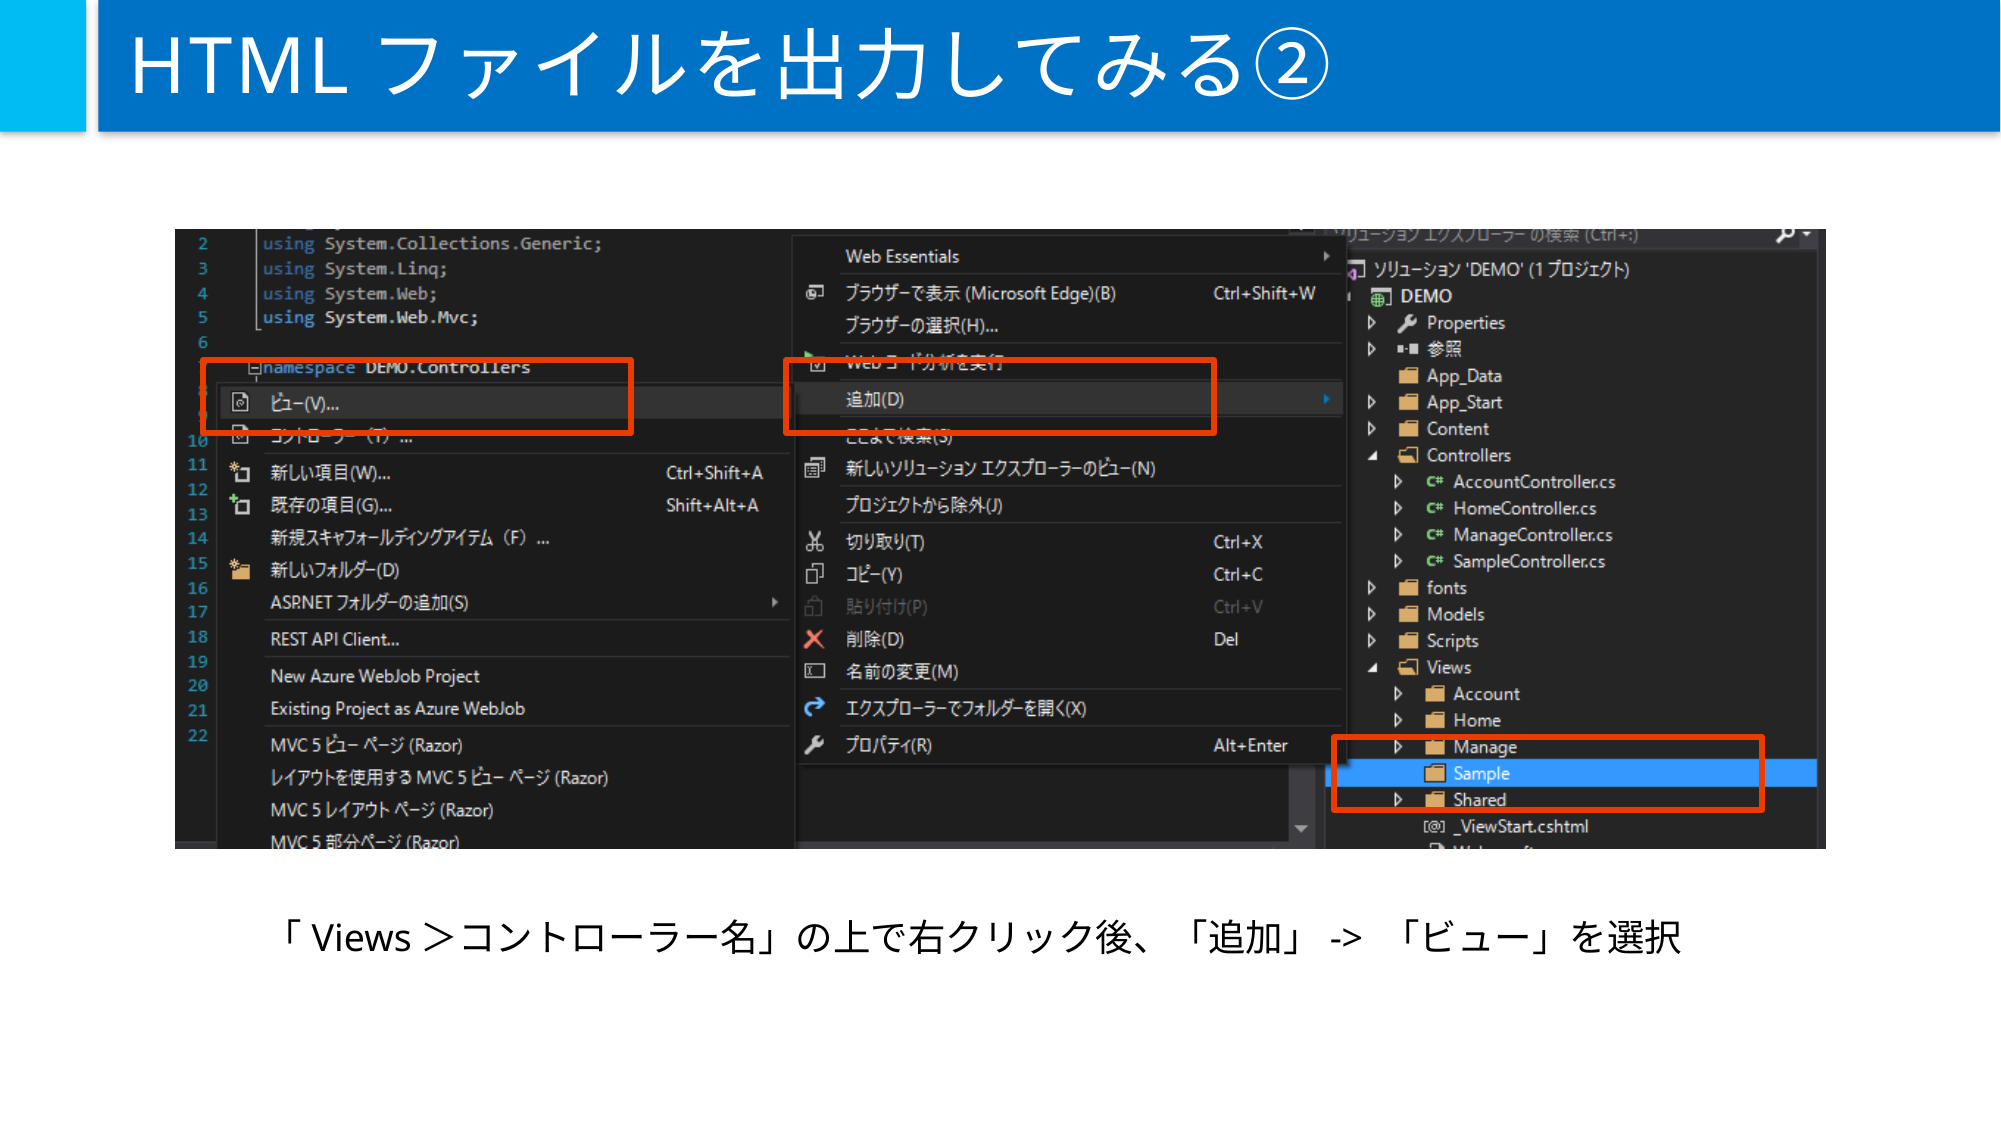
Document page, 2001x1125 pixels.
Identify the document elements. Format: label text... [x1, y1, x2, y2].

title HTMLファイルを出力してみる② [98, 0, 2000, 132]
text_box 「Views＞コントローラー名」の上で右クリック後、「追加」-> 「ビュー」を選択 [202, 894, 1745, 980]
picture [175, 229, 1826, 849]
